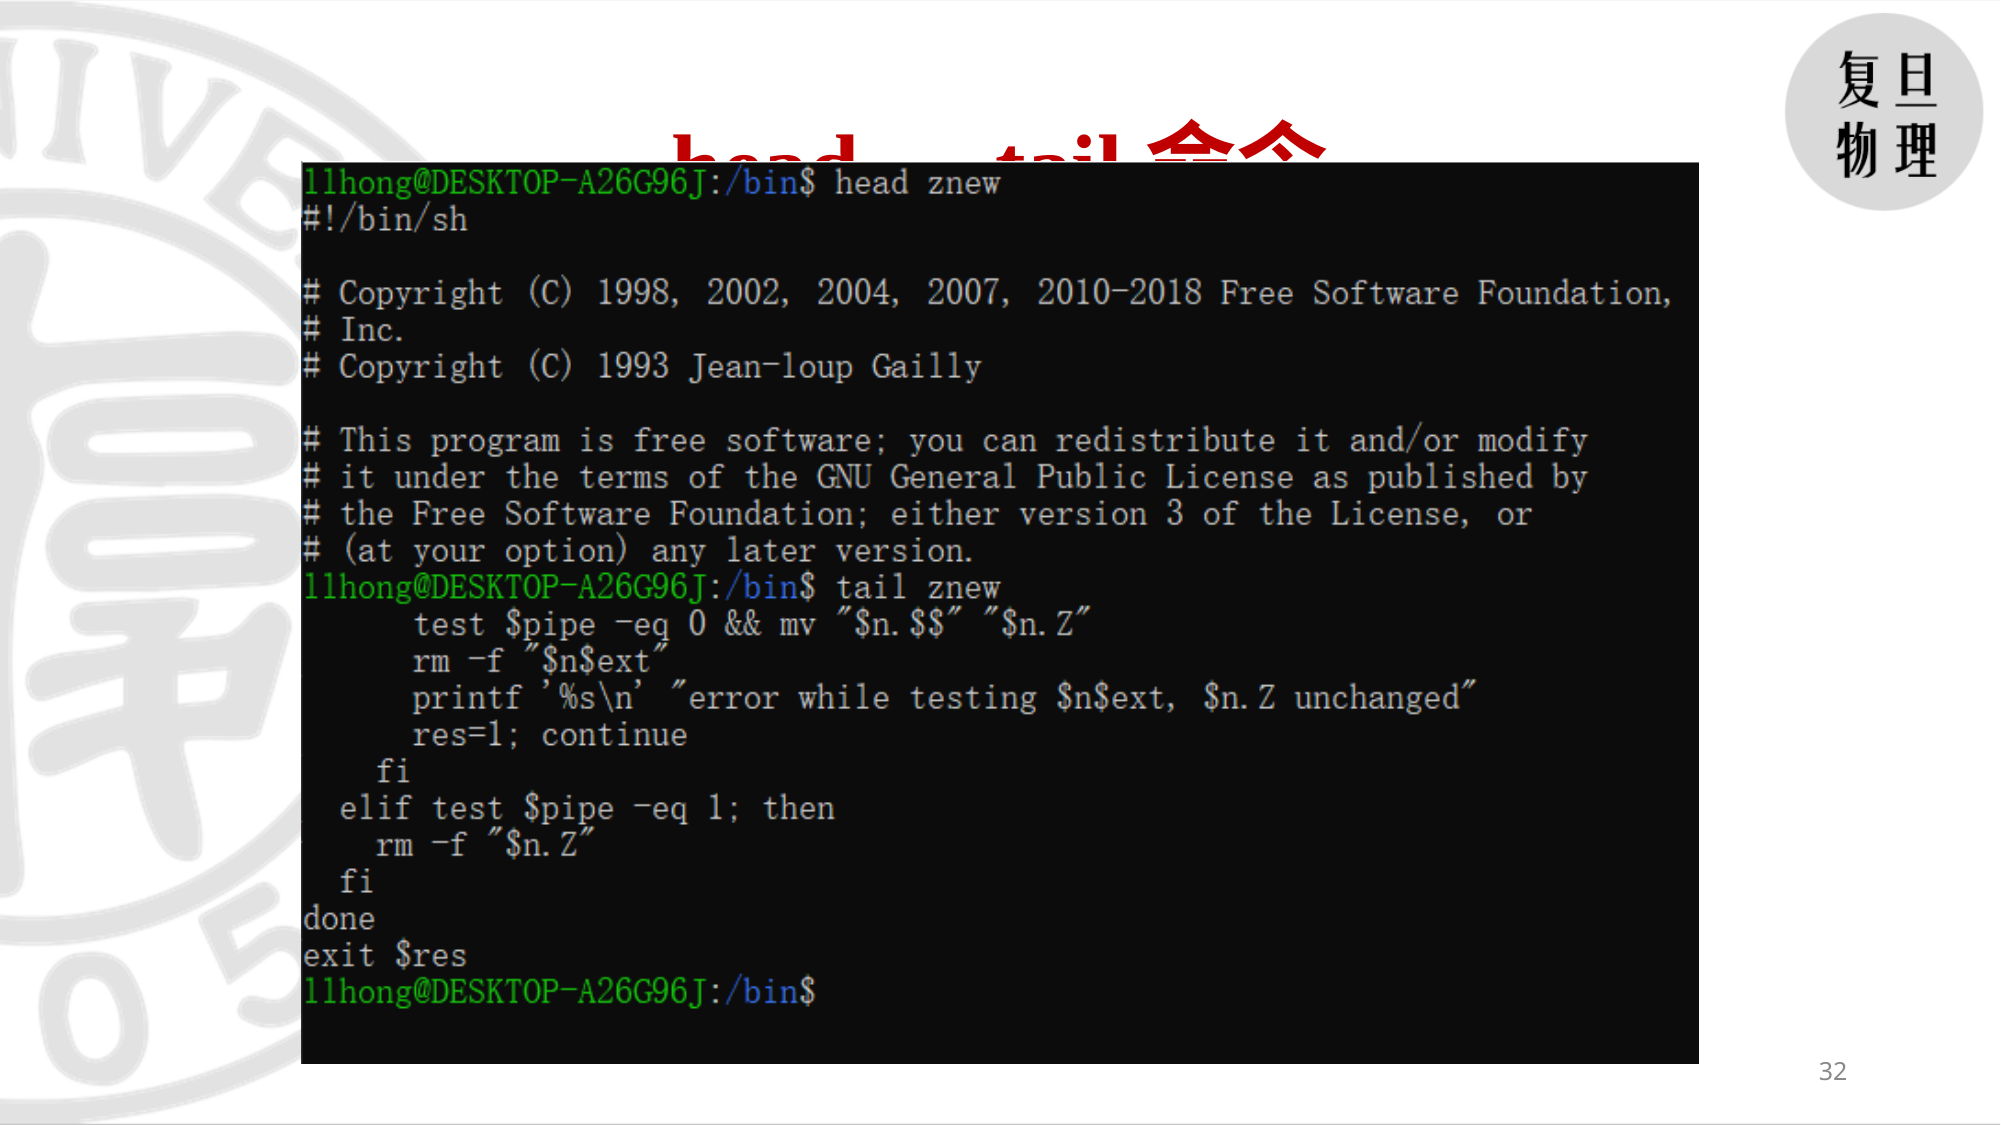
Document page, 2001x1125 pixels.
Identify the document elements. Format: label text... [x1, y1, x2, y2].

slide_number 32 [1412, 1042, 1863, 1103]
title head、tail命令 [137, 59, 1863, 278]
picture [0, 0, 2001, 1125]
